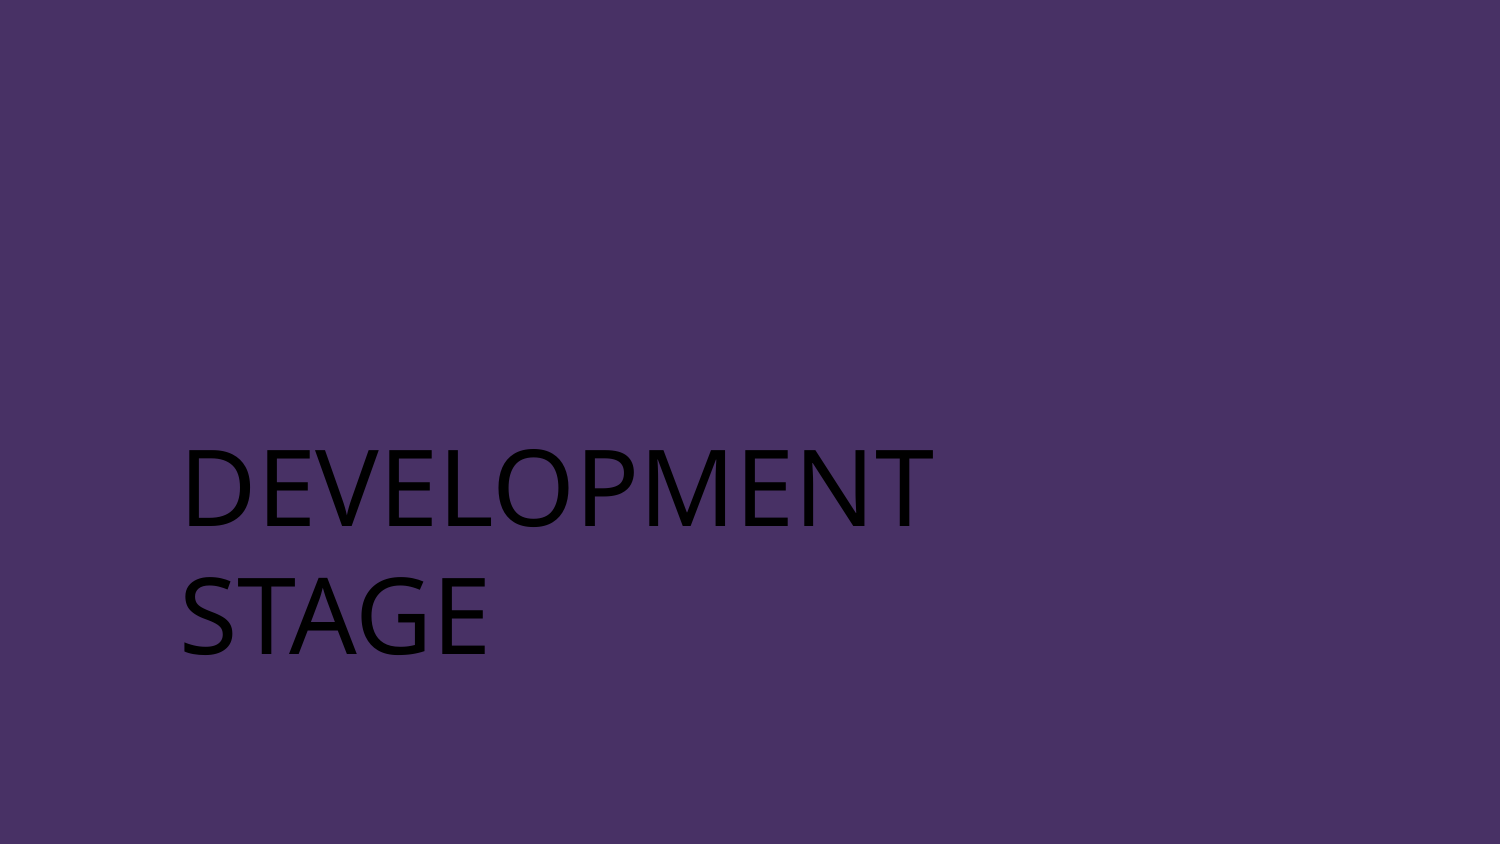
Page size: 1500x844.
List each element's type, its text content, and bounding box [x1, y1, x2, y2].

list DEVELOPMENT STAGE [164, 328, 1255, 768]
